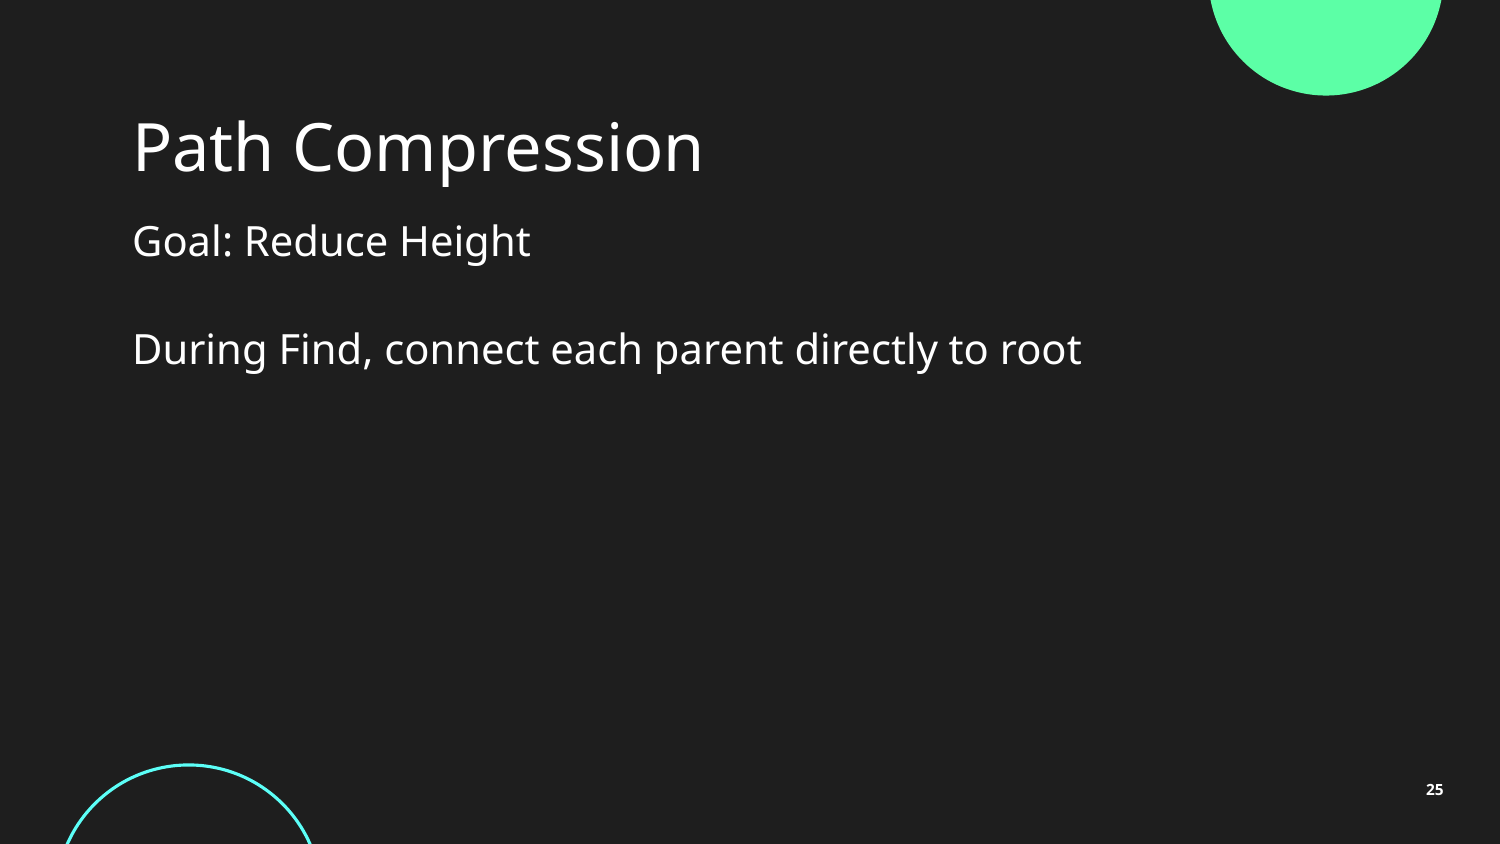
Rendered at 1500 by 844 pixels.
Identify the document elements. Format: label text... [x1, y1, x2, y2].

slide_number 25 [1389, 764, 1480, 816]
text_box Goal: Reduce Height [117, 199, 1383, 276]
text_box During Find, connect each parent directly to root [117, 307, 1383, 384]
title Path Compression [117, 106, 1383, 183]
